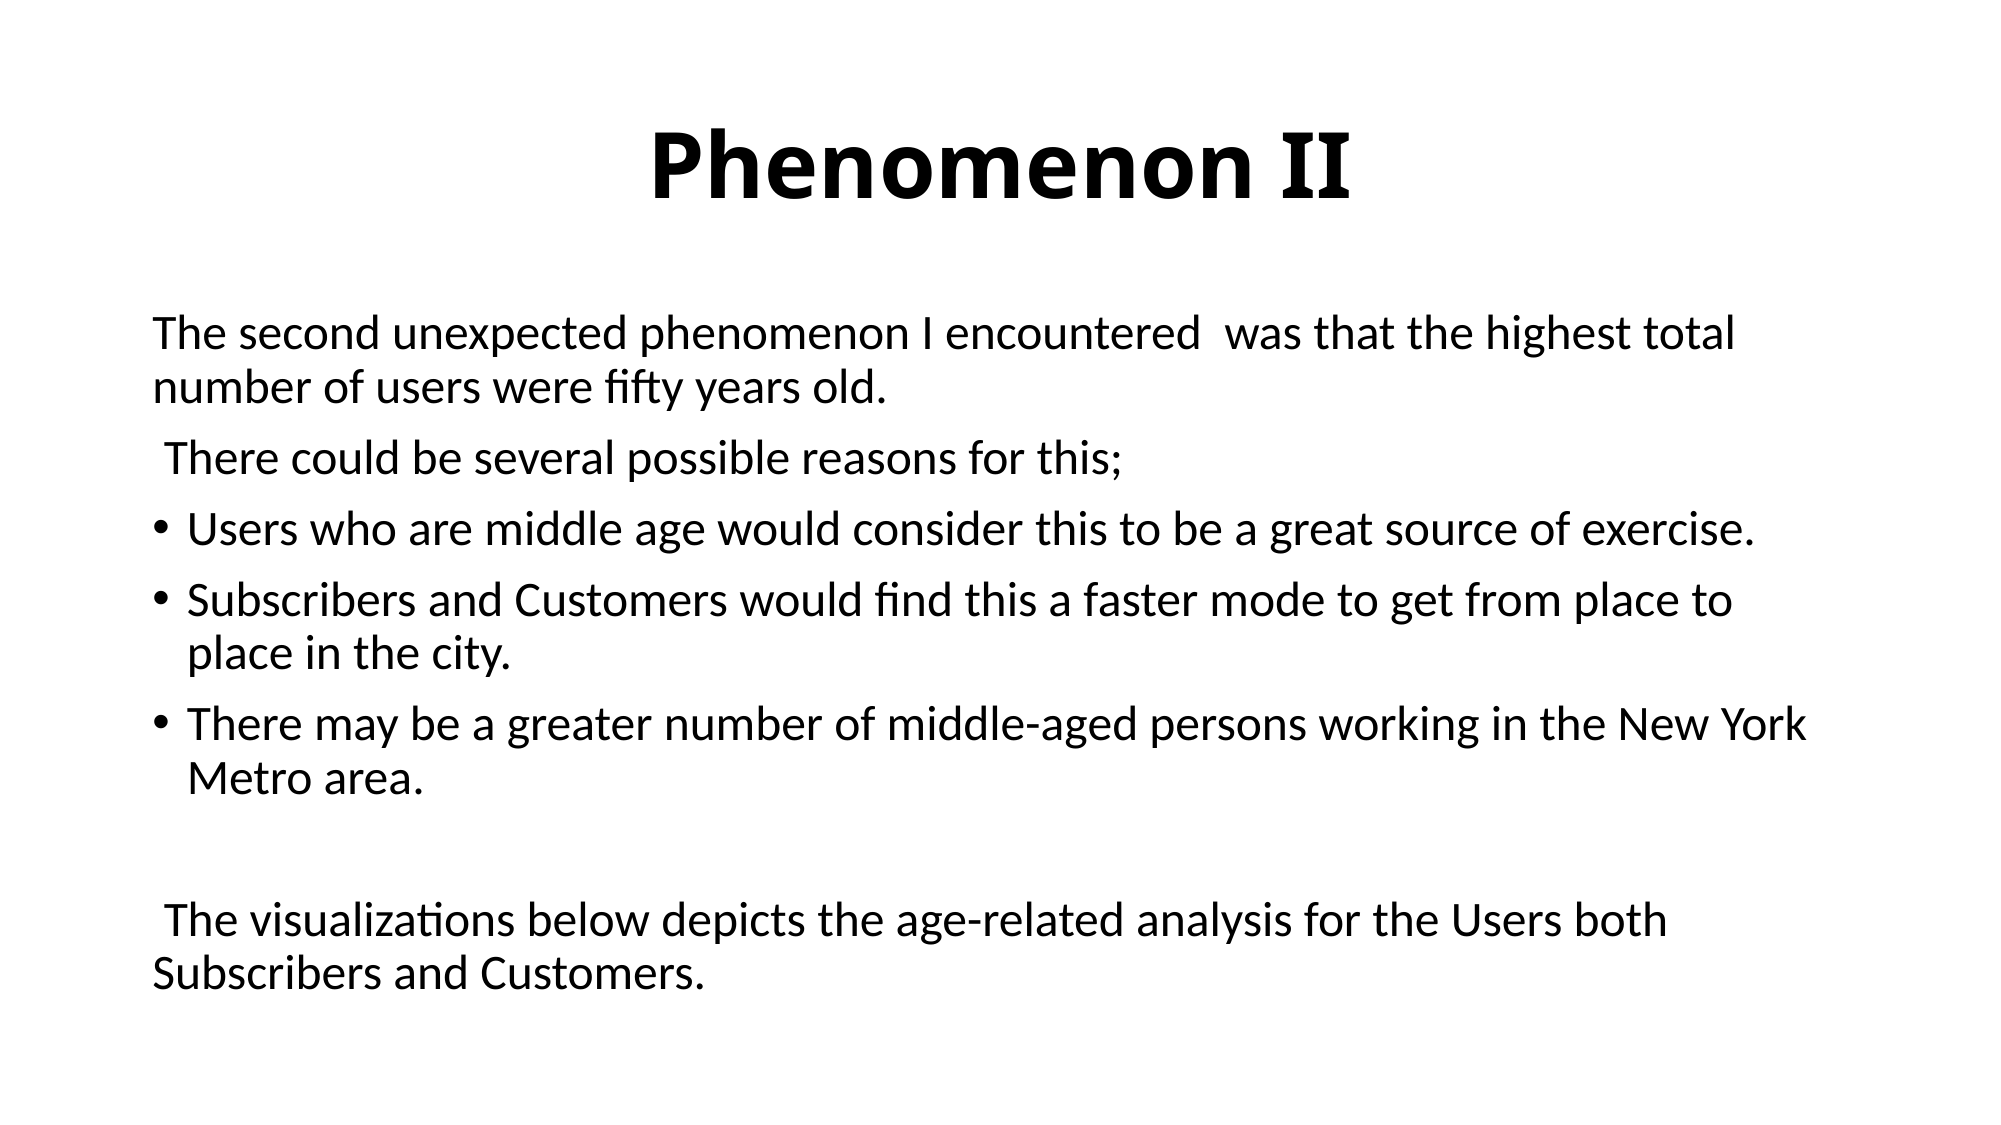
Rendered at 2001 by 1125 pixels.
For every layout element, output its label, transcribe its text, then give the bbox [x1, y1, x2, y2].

title Phenomenon II [137, 59, 1863, 278]
list The second unexpected phenomenon I encountered was that the highest total number of users were fifty years old. There could be several possible reasons for this; Users who are middle age would consider this to be a great source of exercise. Subscribers and Customers would find this a faster mode to get from place to place in the city. There may be a greater number of middle-aged persons working in the New York Metro area. The visualizations below depicts the age-related analysis for the Users both Subscribers and Customers. [137, 299, 1863, 1014]
